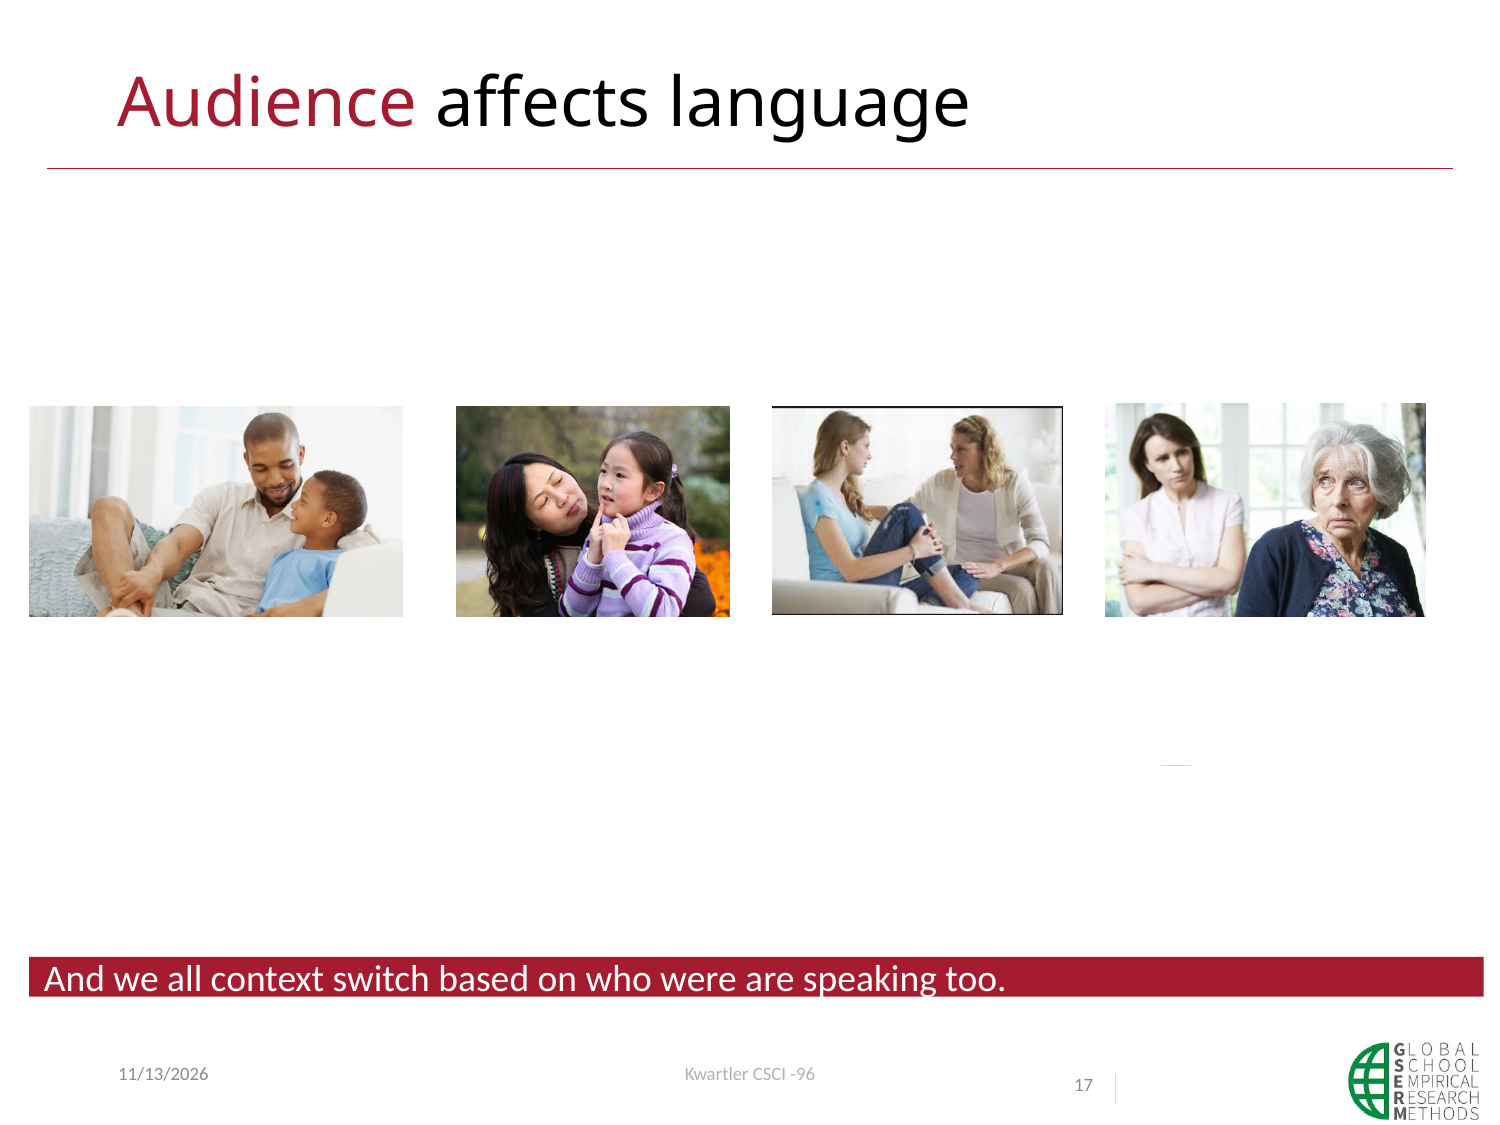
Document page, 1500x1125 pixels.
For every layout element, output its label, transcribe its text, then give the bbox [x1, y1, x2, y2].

picture [1105, 403, 1426, 617]
picture [28, 406, 403, 617]
title Audience affects language [103, 59, 1397, 157]
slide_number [103, 1042, 441, 1103]
picture [1342, 1035, 1500, 1125]
text_box And we all context switch based on who were are speaking too. [28, 956, 1485, 998]
slide_number 17 [1059, 1042, 1200, 1103]
footer Kwartler CSCI -96 [496, 1042, 1004, 1103]
picture [446, 406, 730, 617]
picture [772, 406, 1063, 615]
